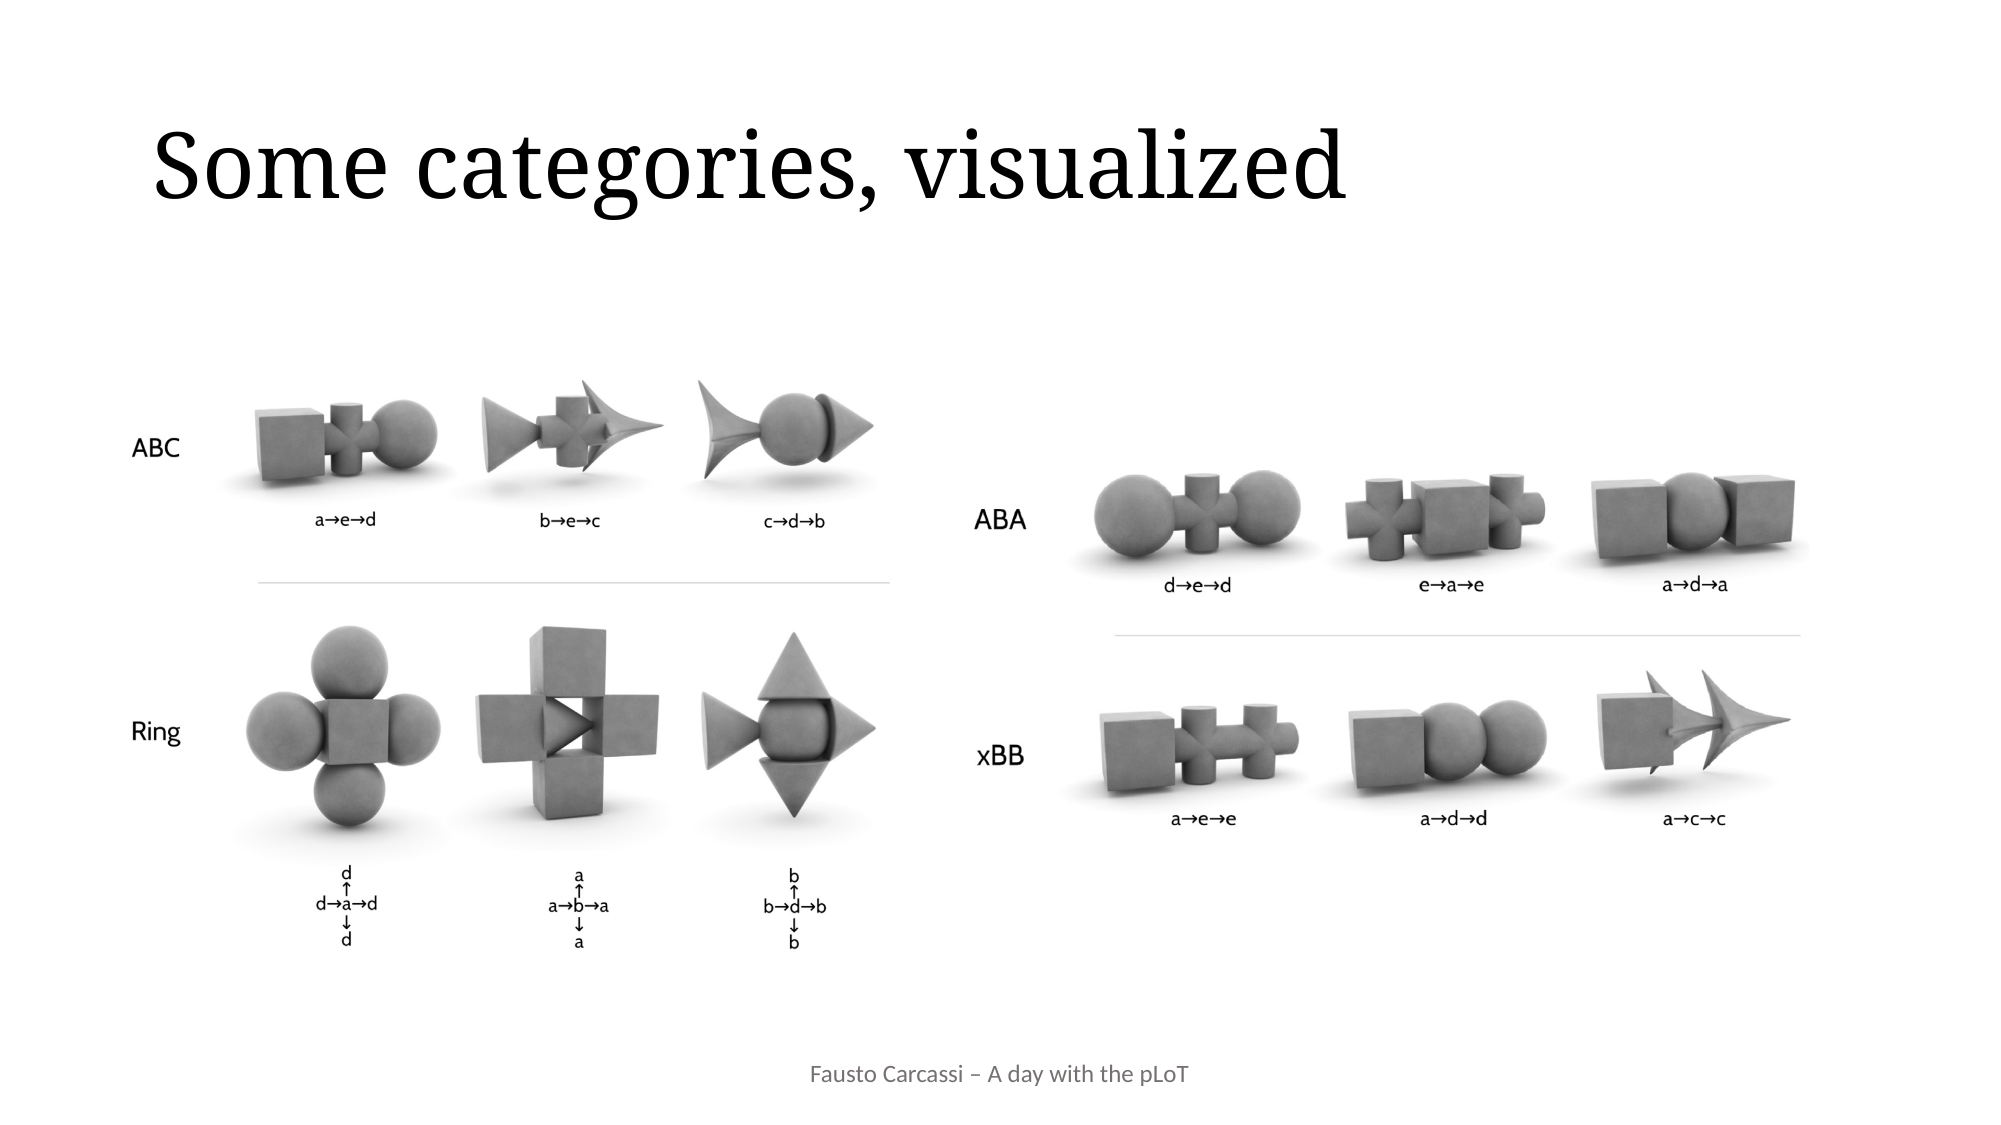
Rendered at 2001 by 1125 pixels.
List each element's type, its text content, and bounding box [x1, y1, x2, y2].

picture [958, 470, 1818, 864]
title Some categories, visualized [137, 59, 1863, 278]
picture [104, 378, 890, 956]
footer Fausto Carcassi – A day with the pLoT [662, 1042, 1338, 1103]
